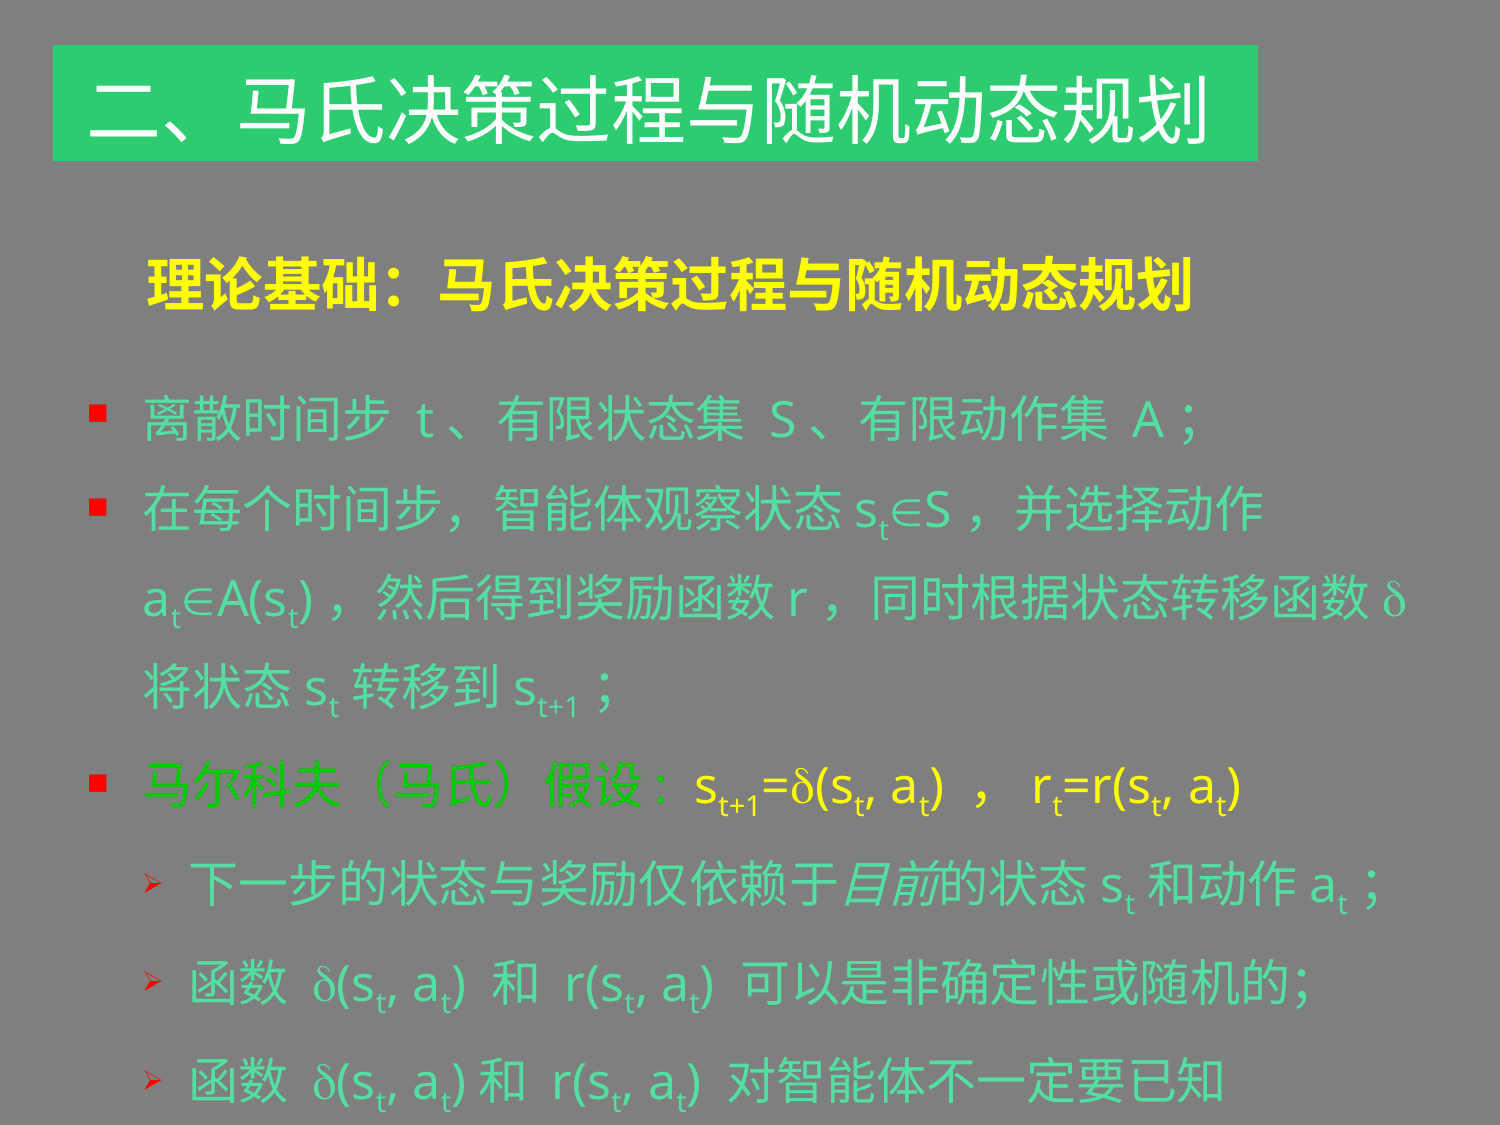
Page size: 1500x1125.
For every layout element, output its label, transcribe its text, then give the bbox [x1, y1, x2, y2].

text_box [51, 43, 1260, 163]
list 离散时间步 t、有限状态集 S、有限动作集 A； 在每个时间步，智能体观察状态stS，并选择动作atA(st)，然后得到奖励函数r，同时根据状态转移函数d将状态st转移到st+1； 马尔科夫（马氏）假设: st+1=d(st, at) ，rt=r(st, at) 下一步的状态与奖励仅依赖于目前的状态st和动作at； 函数 d(st, at) 和 r(st, at) 可以是非确定性或随机的； 函数 d(st, at)和 r(st, at) 对智能体不一定要已知 [71, 361, 1459, 1071]
text_box 二、马氏决策过程与随机动态规划 [74, 57, 1250, 160]
text_box 理论基础：马氏决策过程与随机动态规划 [94, 231, 1217, 334]
